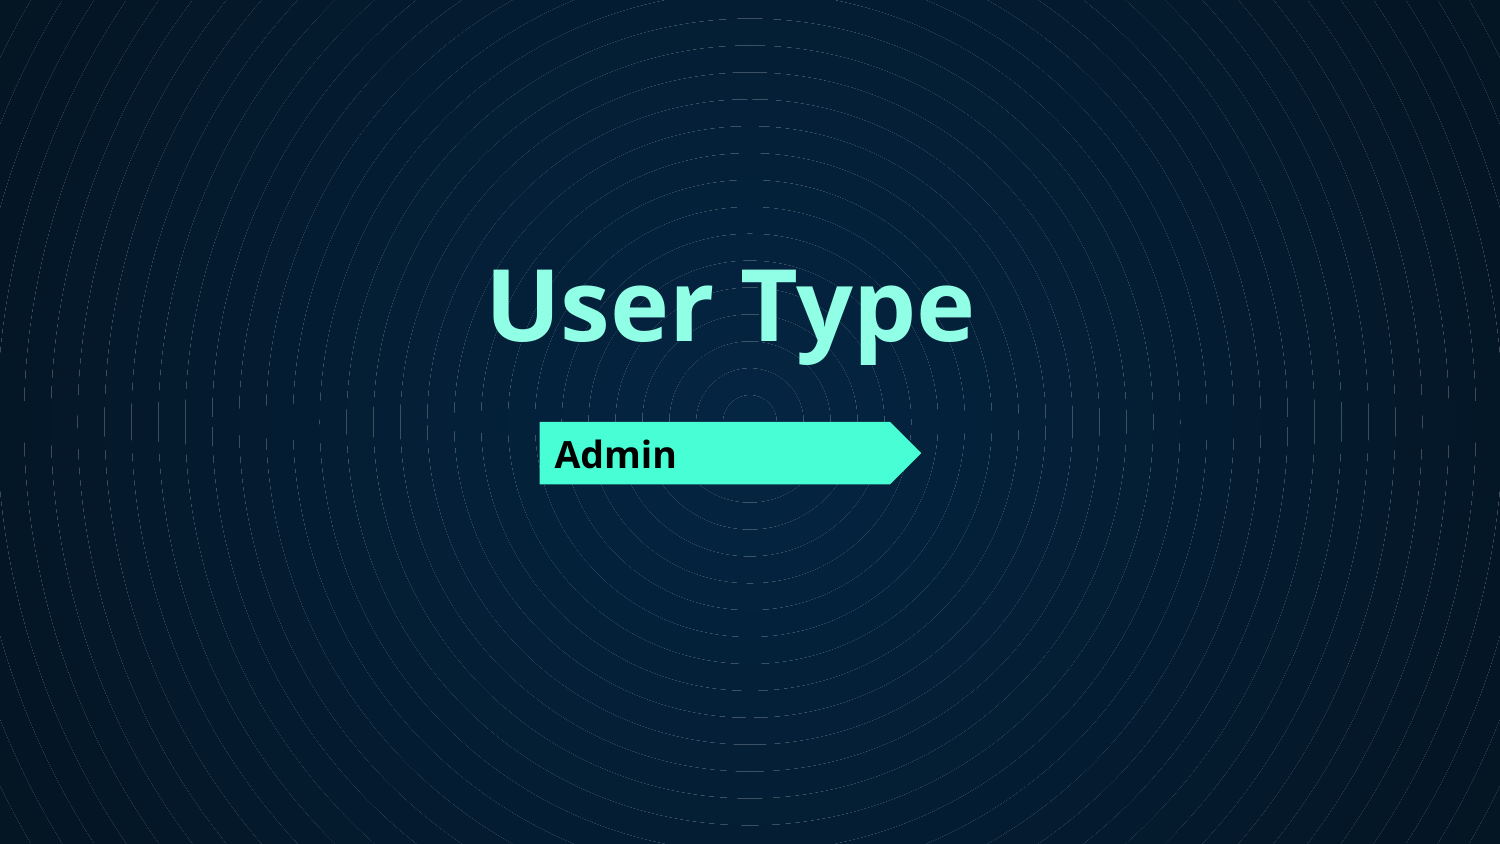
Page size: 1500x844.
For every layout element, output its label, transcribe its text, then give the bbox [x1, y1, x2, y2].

title User Type [87, 277, 1373, 377]
text_box Admin [539, 421, 922, 485]
